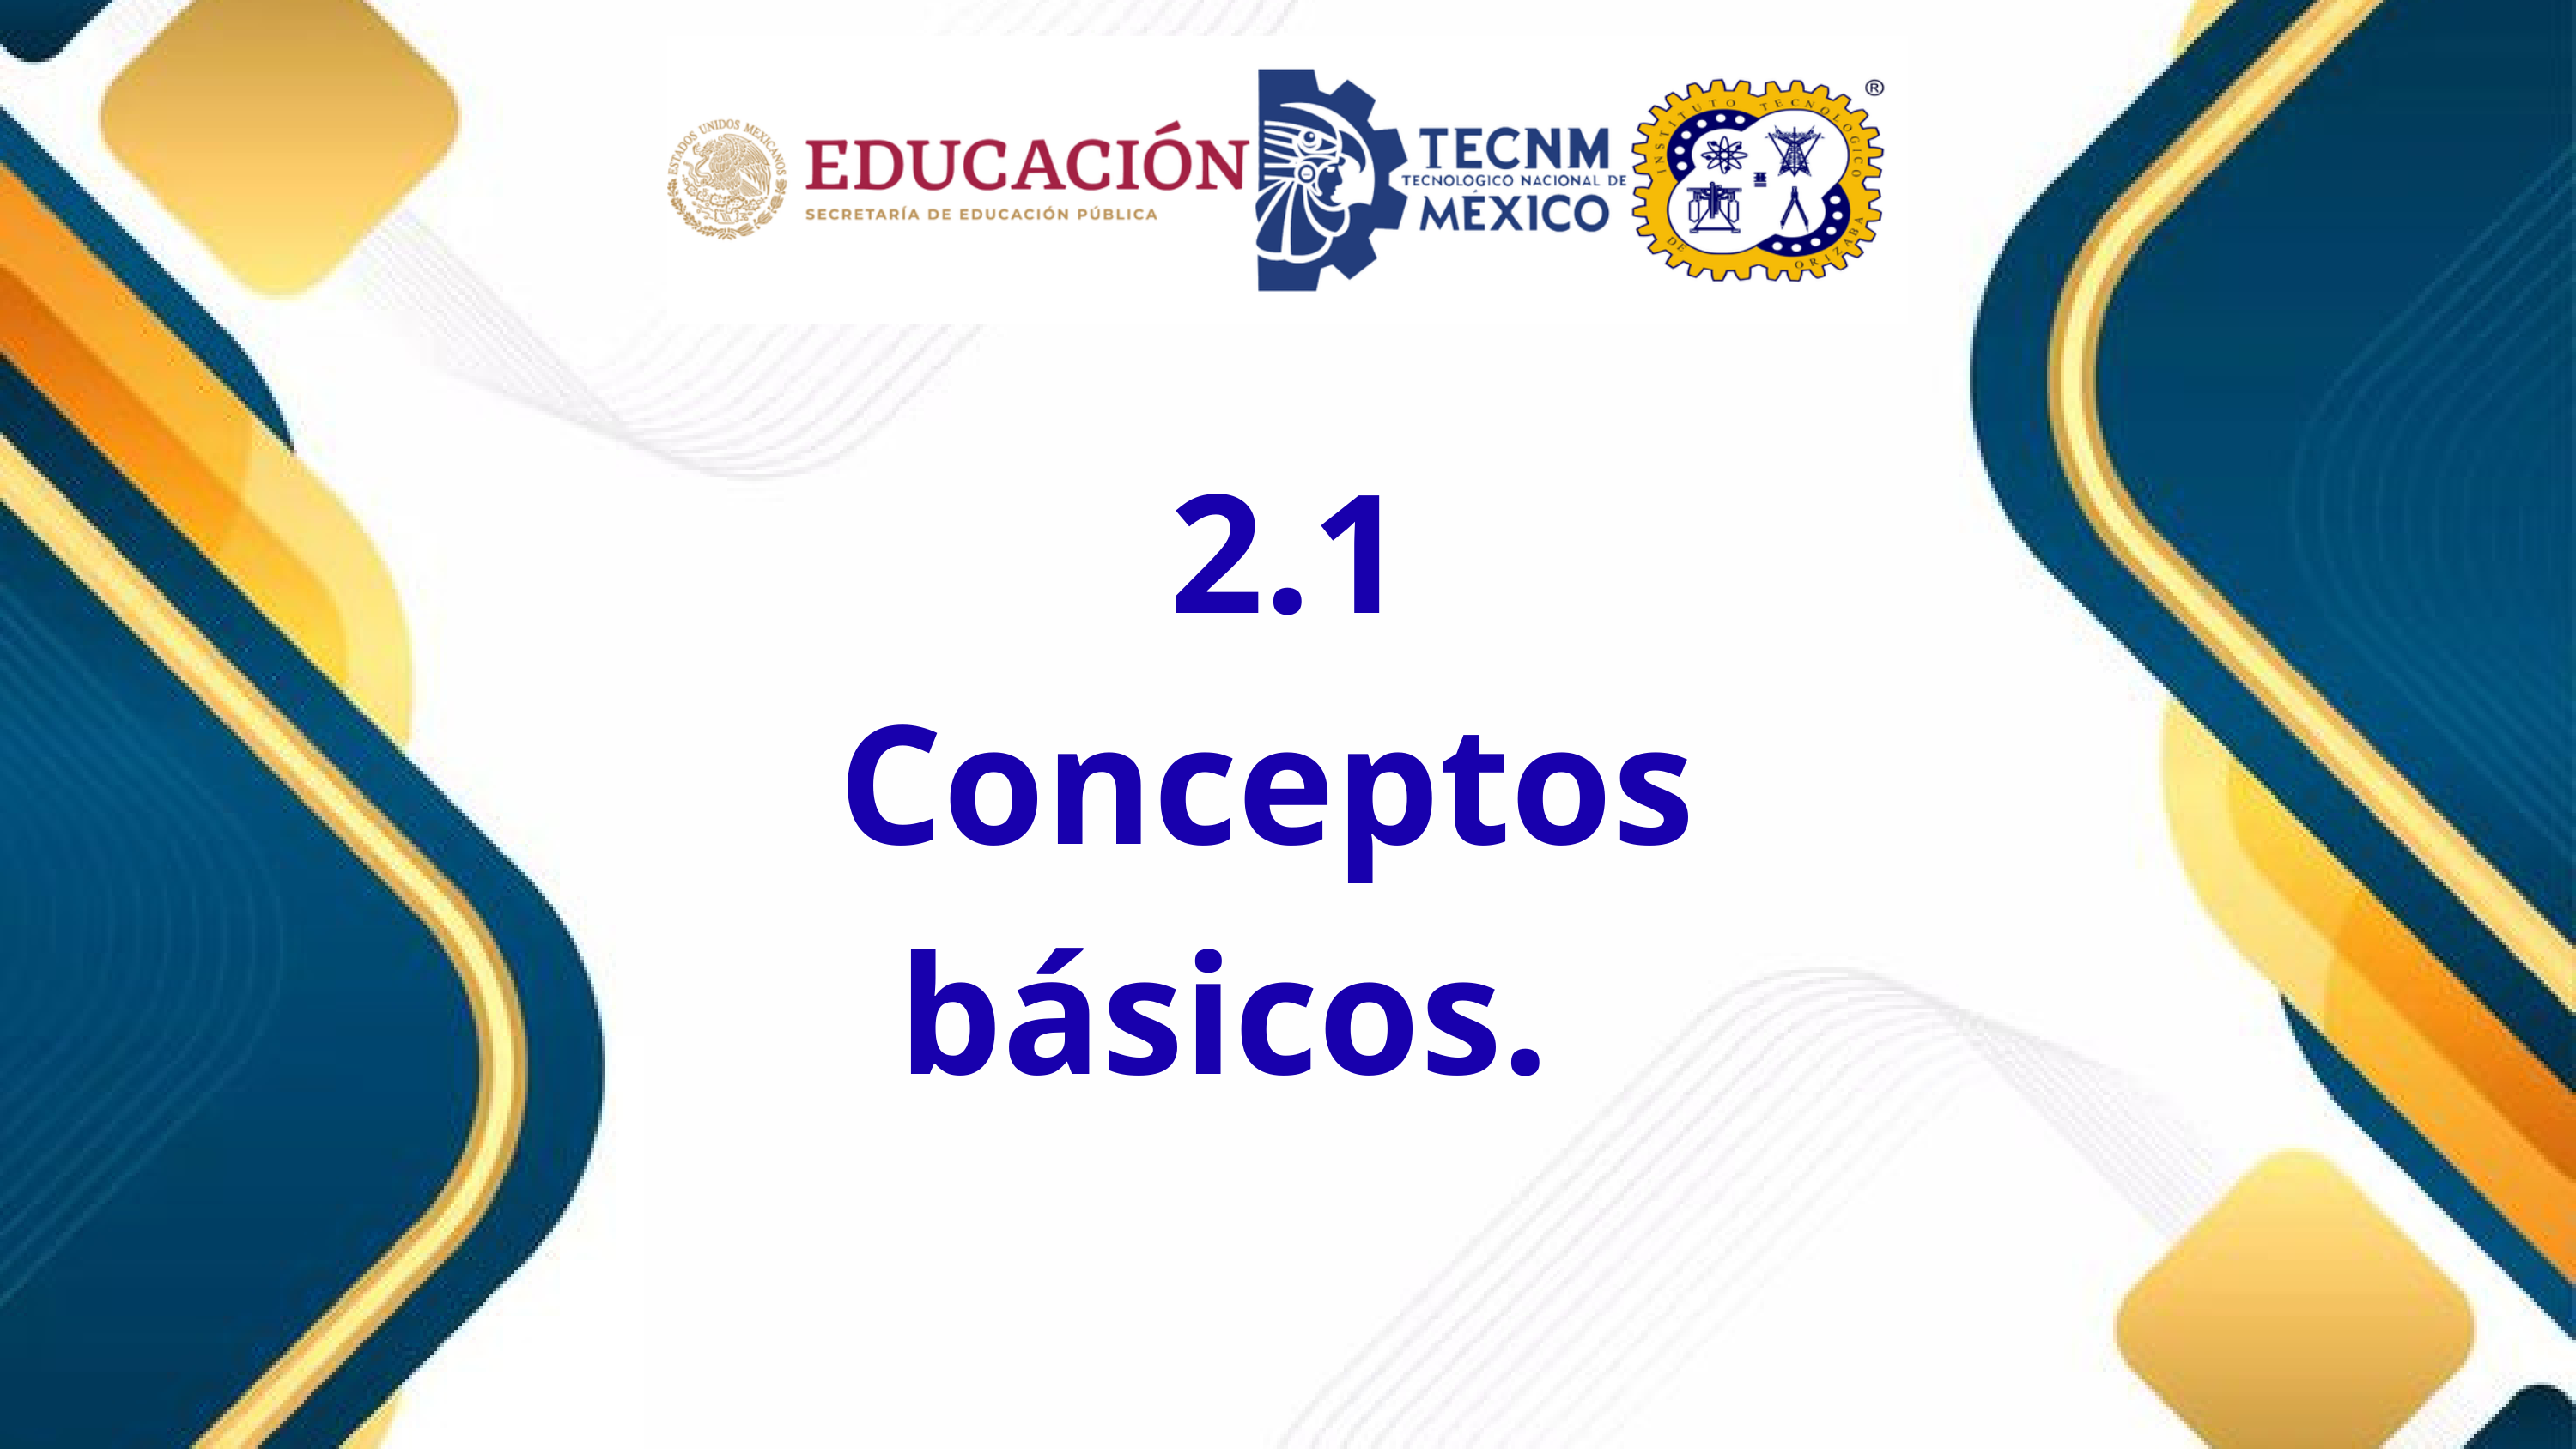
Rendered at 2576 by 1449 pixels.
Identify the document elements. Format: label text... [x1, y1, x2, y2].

text_box [667, 36, 1909, 324]
text_box 2.1 Conceptos básicos. [808, 415, 1768, 1107]
text_box [0, 0, 2576, 1449]
